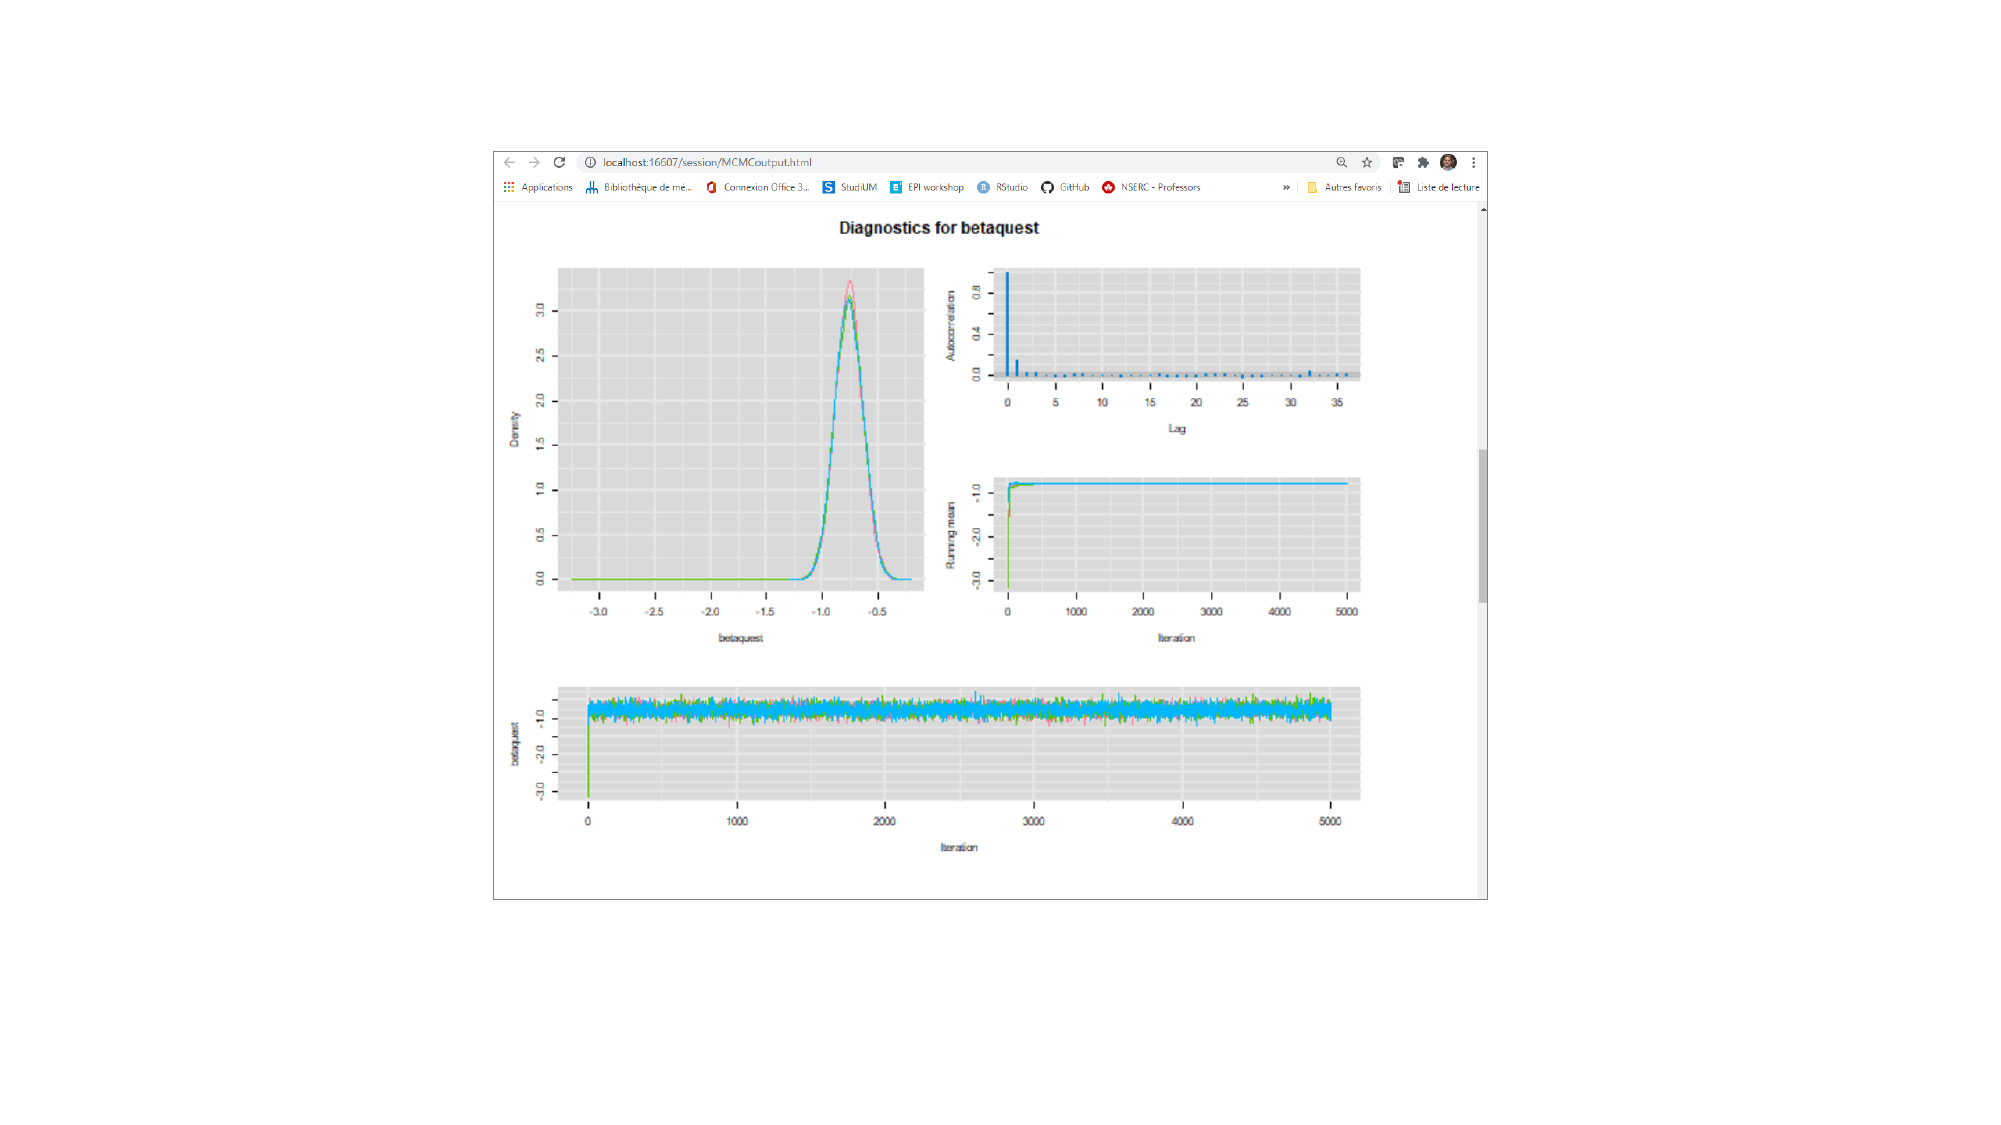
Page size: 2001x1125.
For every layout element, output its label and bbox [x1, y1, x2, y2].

picture [493, 151, 1488, 900]
